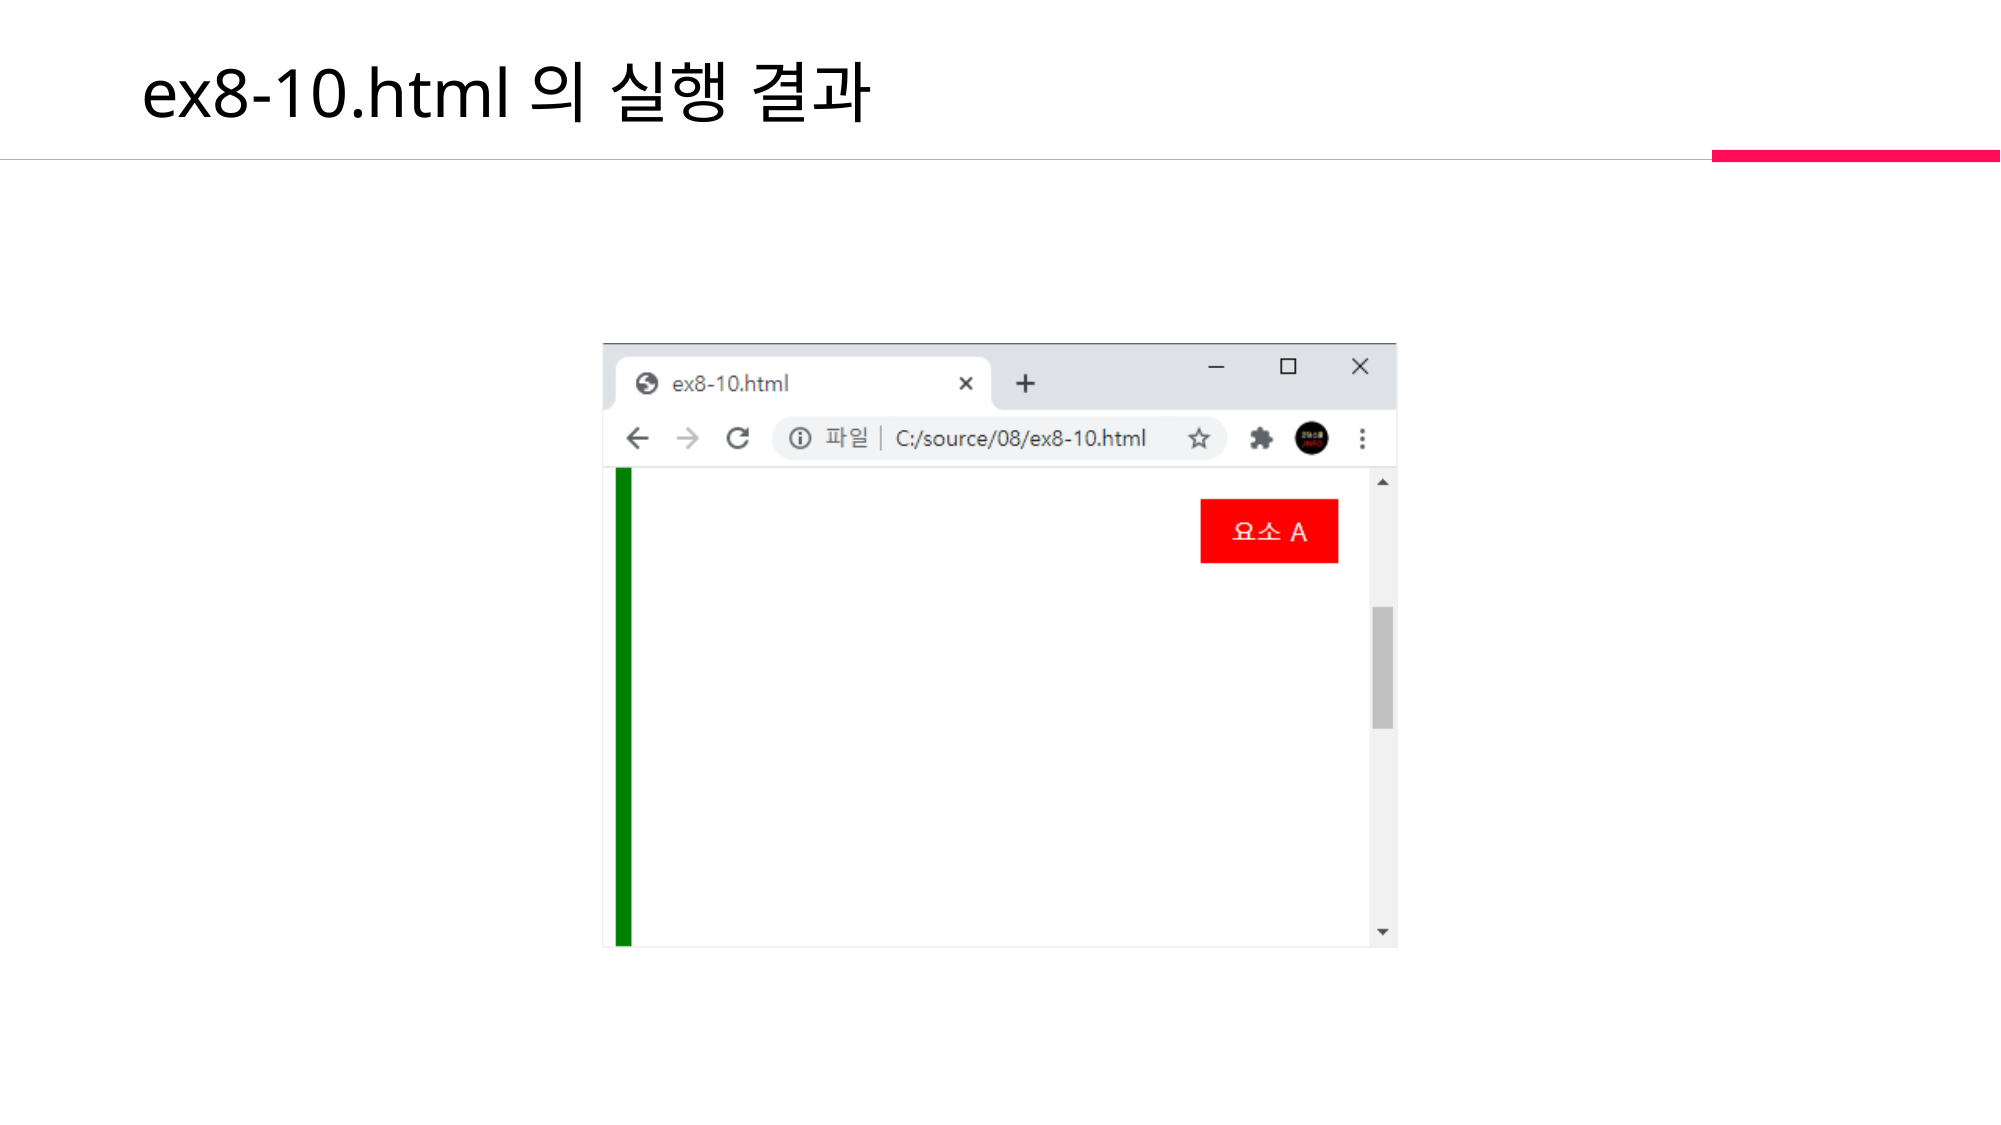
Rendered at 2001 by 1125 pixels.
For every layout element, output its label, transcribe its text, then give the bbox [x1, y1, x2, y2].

picture [602, 343, 1398, 948]
text_box ex8-10.html의 실행 결과 [126, 43, 1148, 139]
text_box [1711, 149, 2000, 159]
